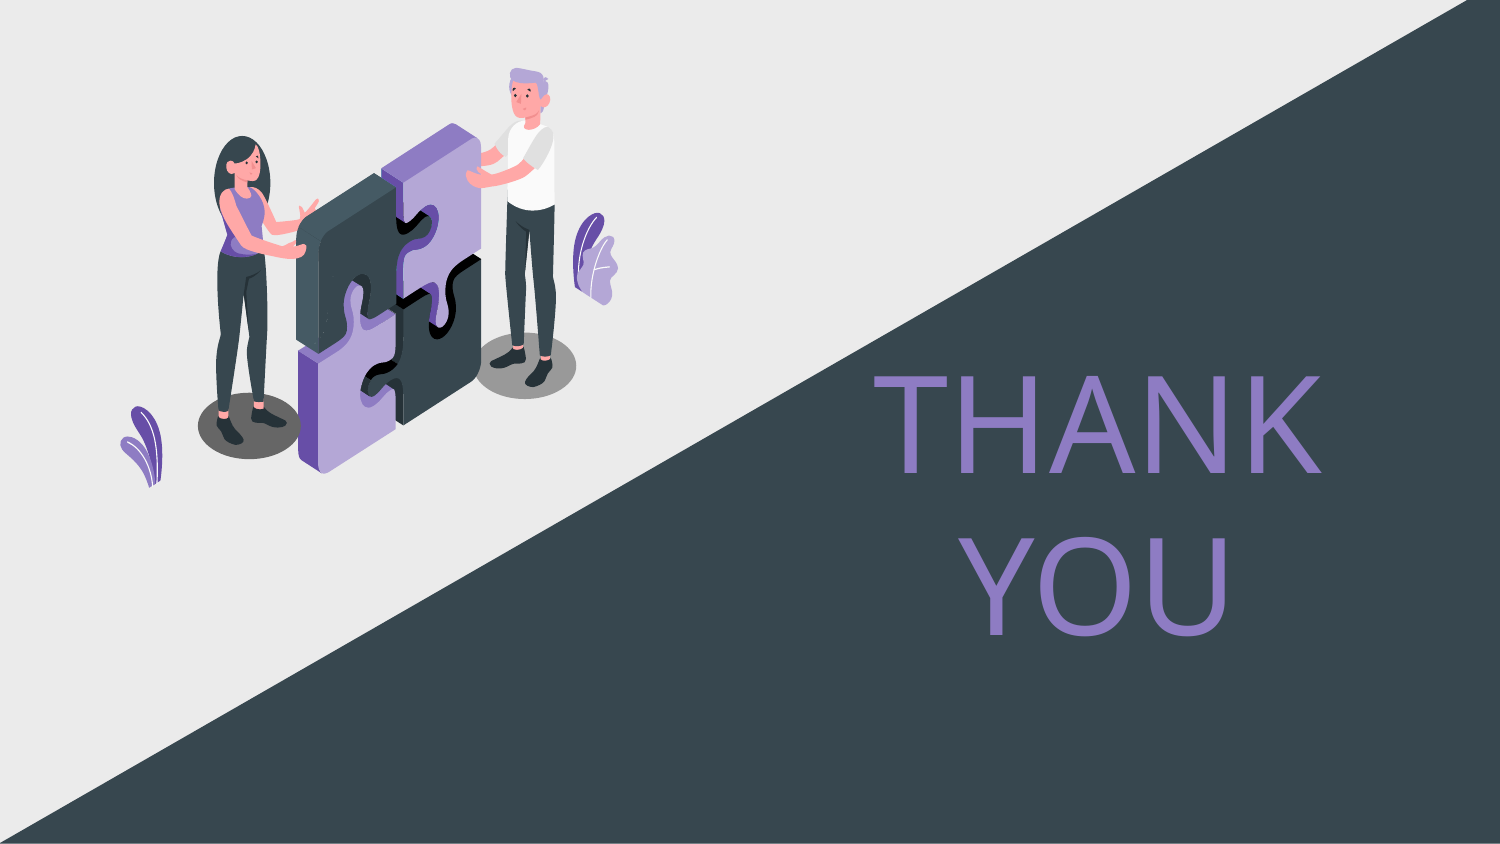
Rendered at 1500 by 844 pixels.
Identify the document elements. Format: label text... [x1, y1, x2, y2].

title THANK YOU [808, 514, 1388, 678]
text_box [117, 67, 619, 489]
